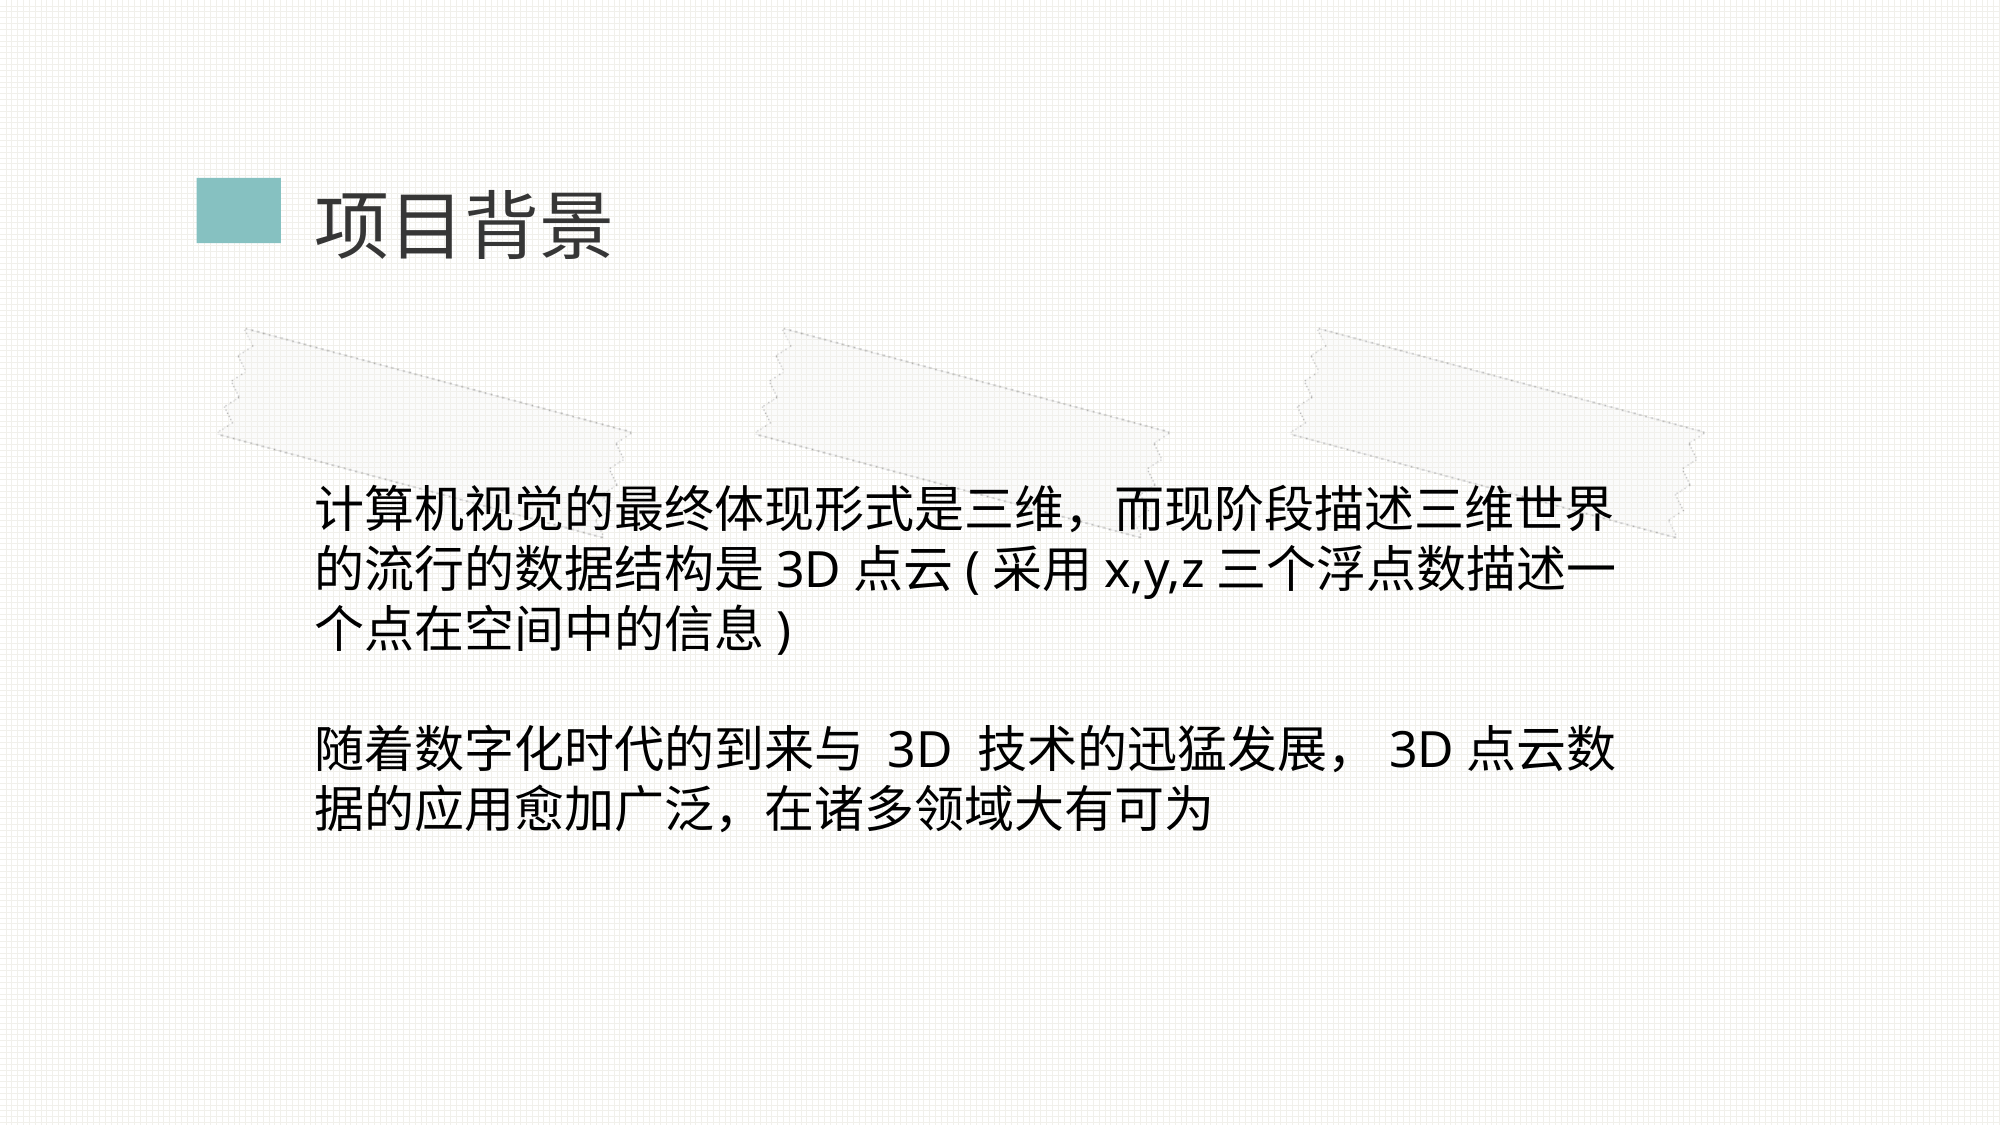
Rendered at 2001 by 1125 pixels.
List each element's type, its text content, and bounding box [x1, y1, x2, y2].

text_box 计算机视觉的最终体现形式是三维，而现阶段描述三维世界的流行的数据结构是3D点云(采用x,y,z三个浮点数描述一个点在空间中的信息) 随着数字化时代的到来与 3D 技术的迅猛发展，3D点云数据的应用愈加广泛，在诸多领域大有可为 [299, 470, 1652, 846]
picture [1296, 323, 1697, 542]
picture [761, 323, 1162, 542]
text_box [196, 177, 282, 244]
text_box 项目背景 [299, 125, 1476, 276]
picture [223, 323, 625, 542]
